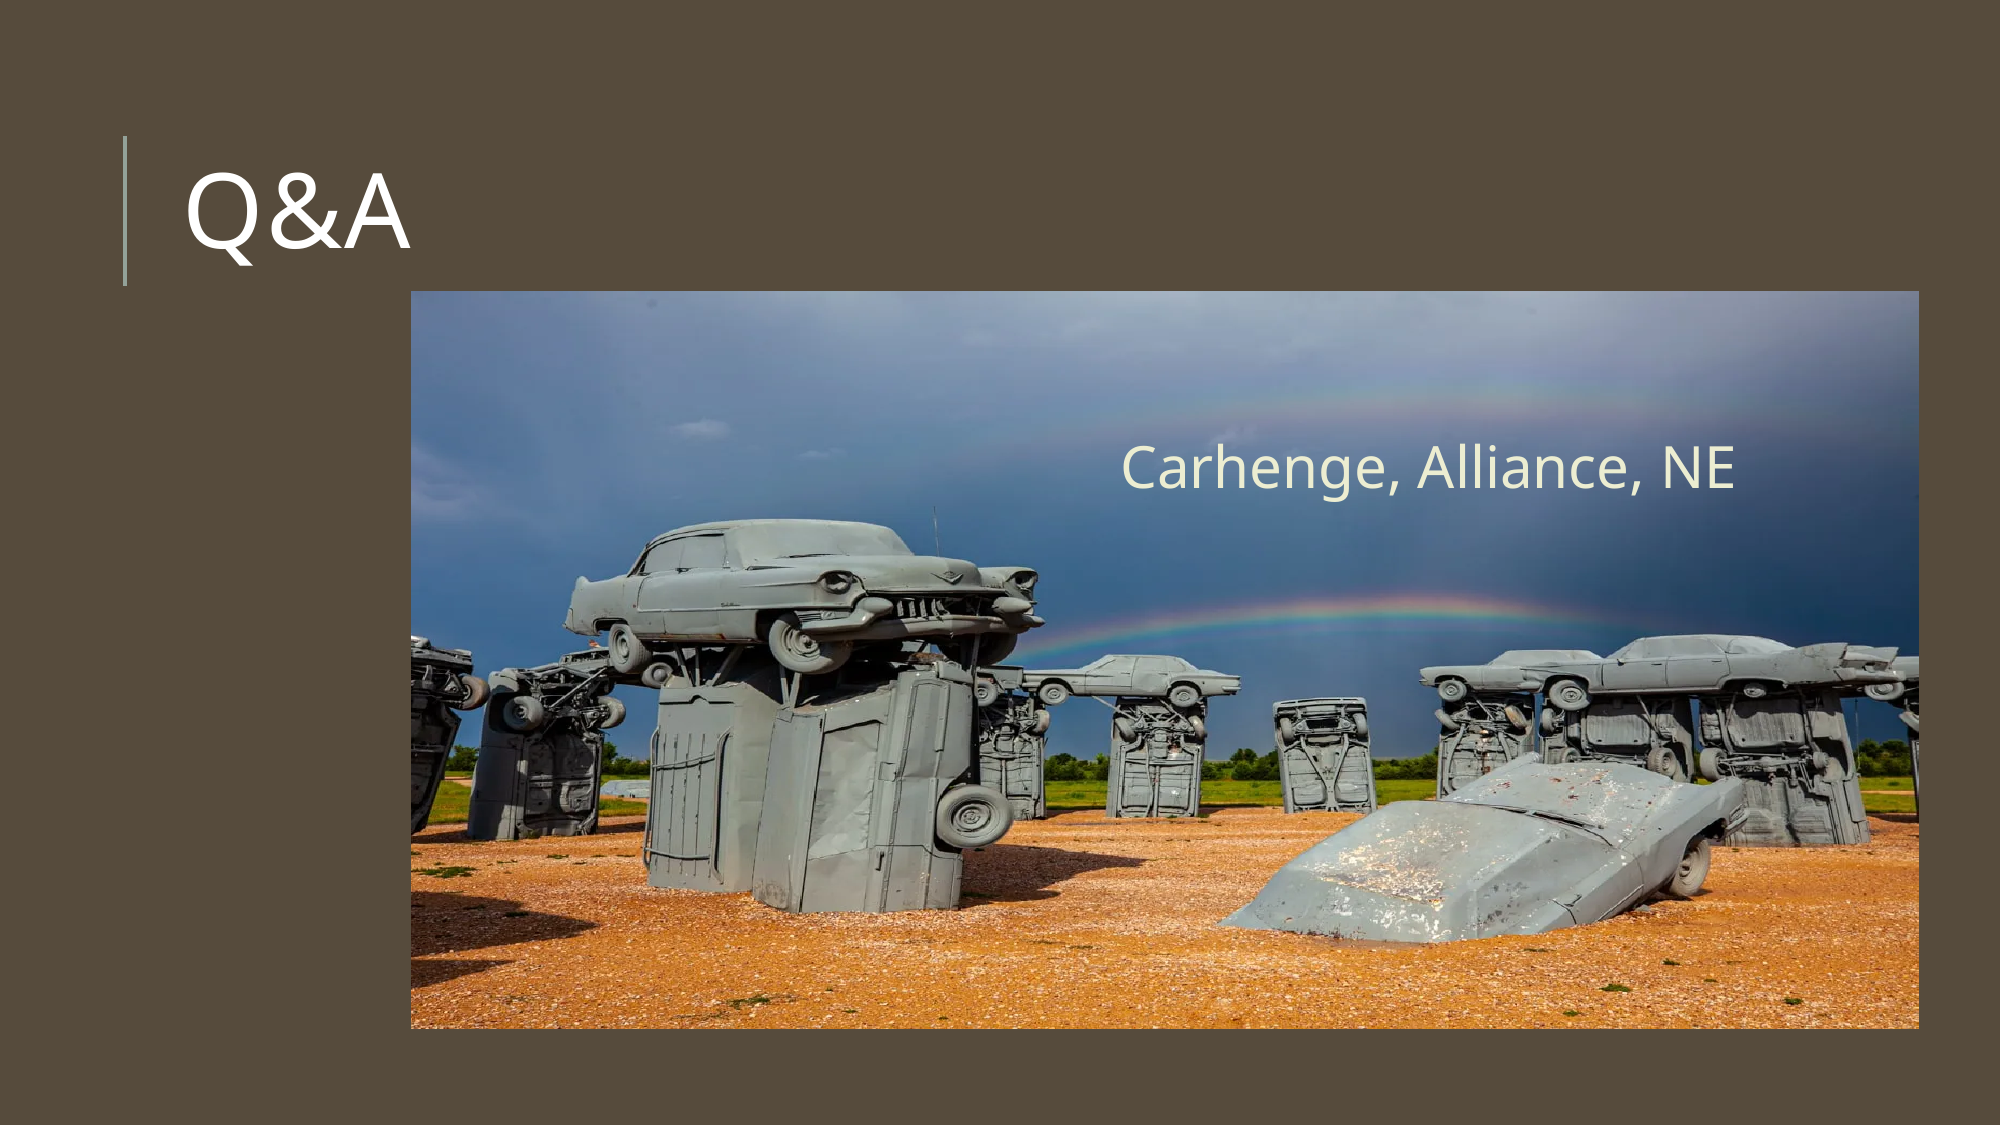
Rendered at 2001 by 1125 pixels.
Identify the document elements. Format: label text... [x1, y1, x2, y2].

picture [411, 291, 1919, 1030]
title Q&A [168, 96, 1763, 342]
